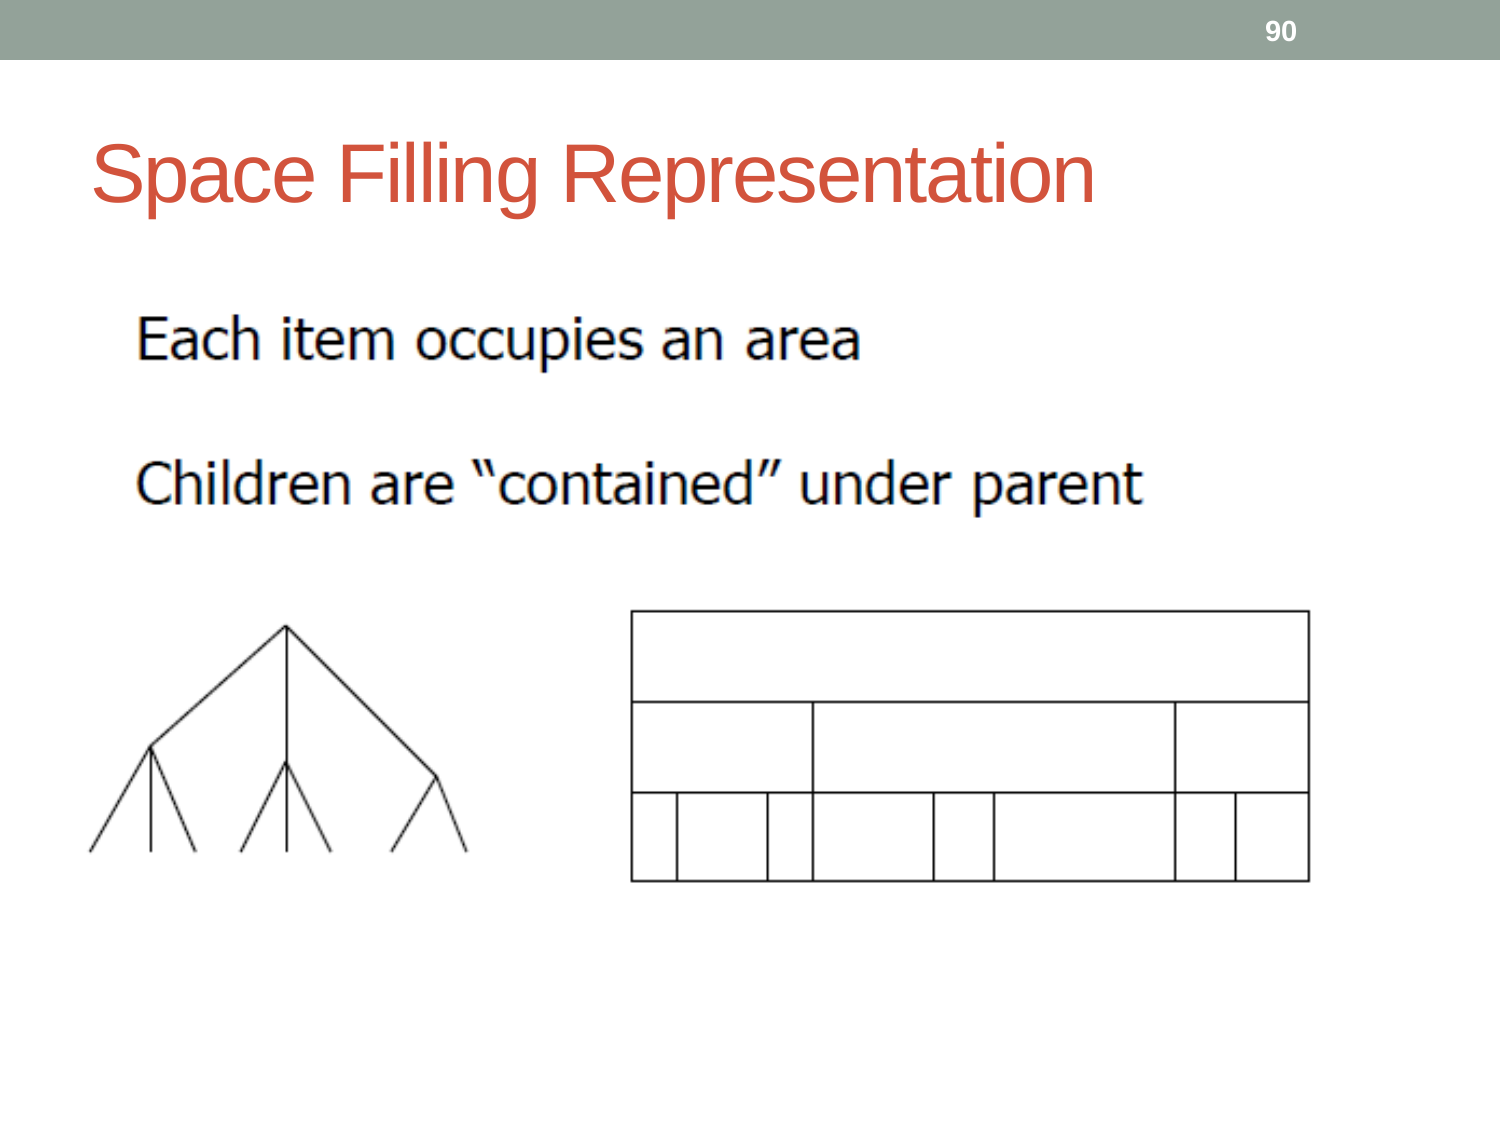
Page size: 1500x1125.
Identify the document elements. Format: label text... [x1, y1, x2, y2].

slide_number 90 [1250, 3, 1425, 57]
title Space Filling Representation [75, 87, 1425, 250]
picture [62, 287, 1386, 913]
